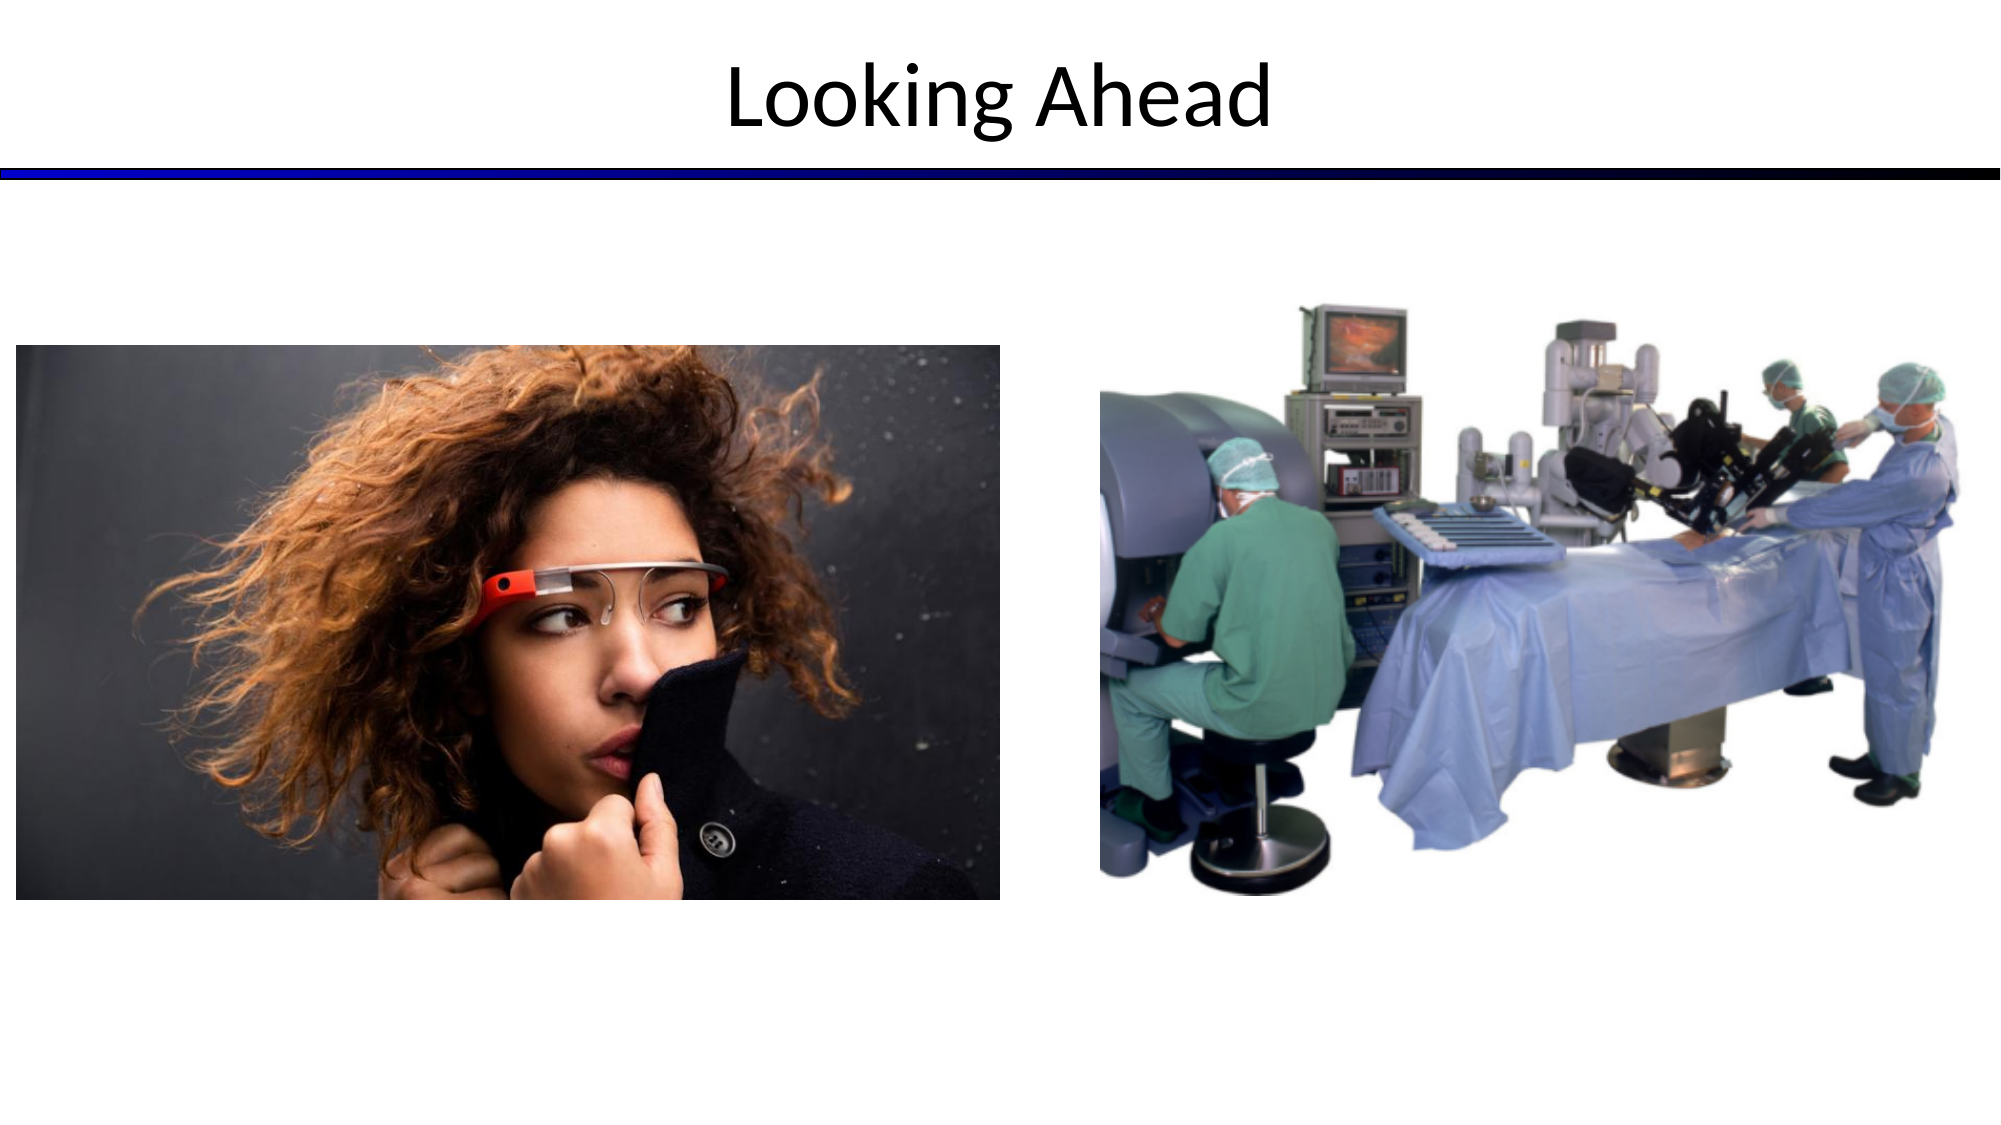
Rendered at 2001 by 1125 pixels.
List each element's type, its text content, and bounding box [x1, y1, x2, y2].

title Looking Ahead [0, 0, 2000, 184]
picture [16, 345, 1001, 900]
picture [1099, 245, 1967, 897]
